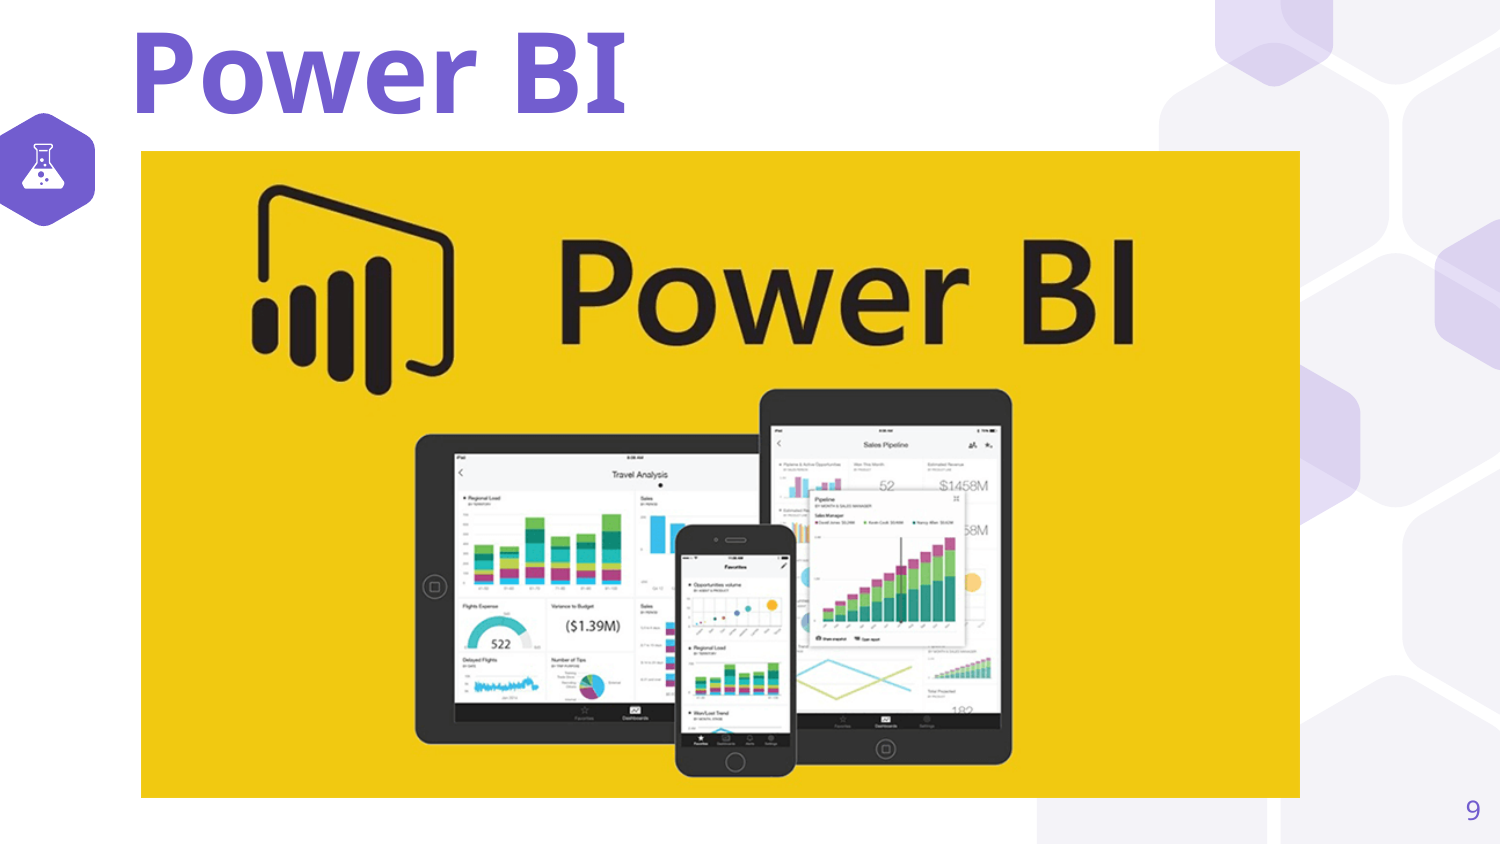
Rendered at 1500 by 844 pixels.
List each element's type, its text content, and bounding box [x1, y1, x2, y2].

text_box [21, 143, 65, 190]
slide_number 9 [1391, 779, 1482, 844]
title Power BI [127, 44, 1224, 110]
picture [141, 151, 1300, 799]
